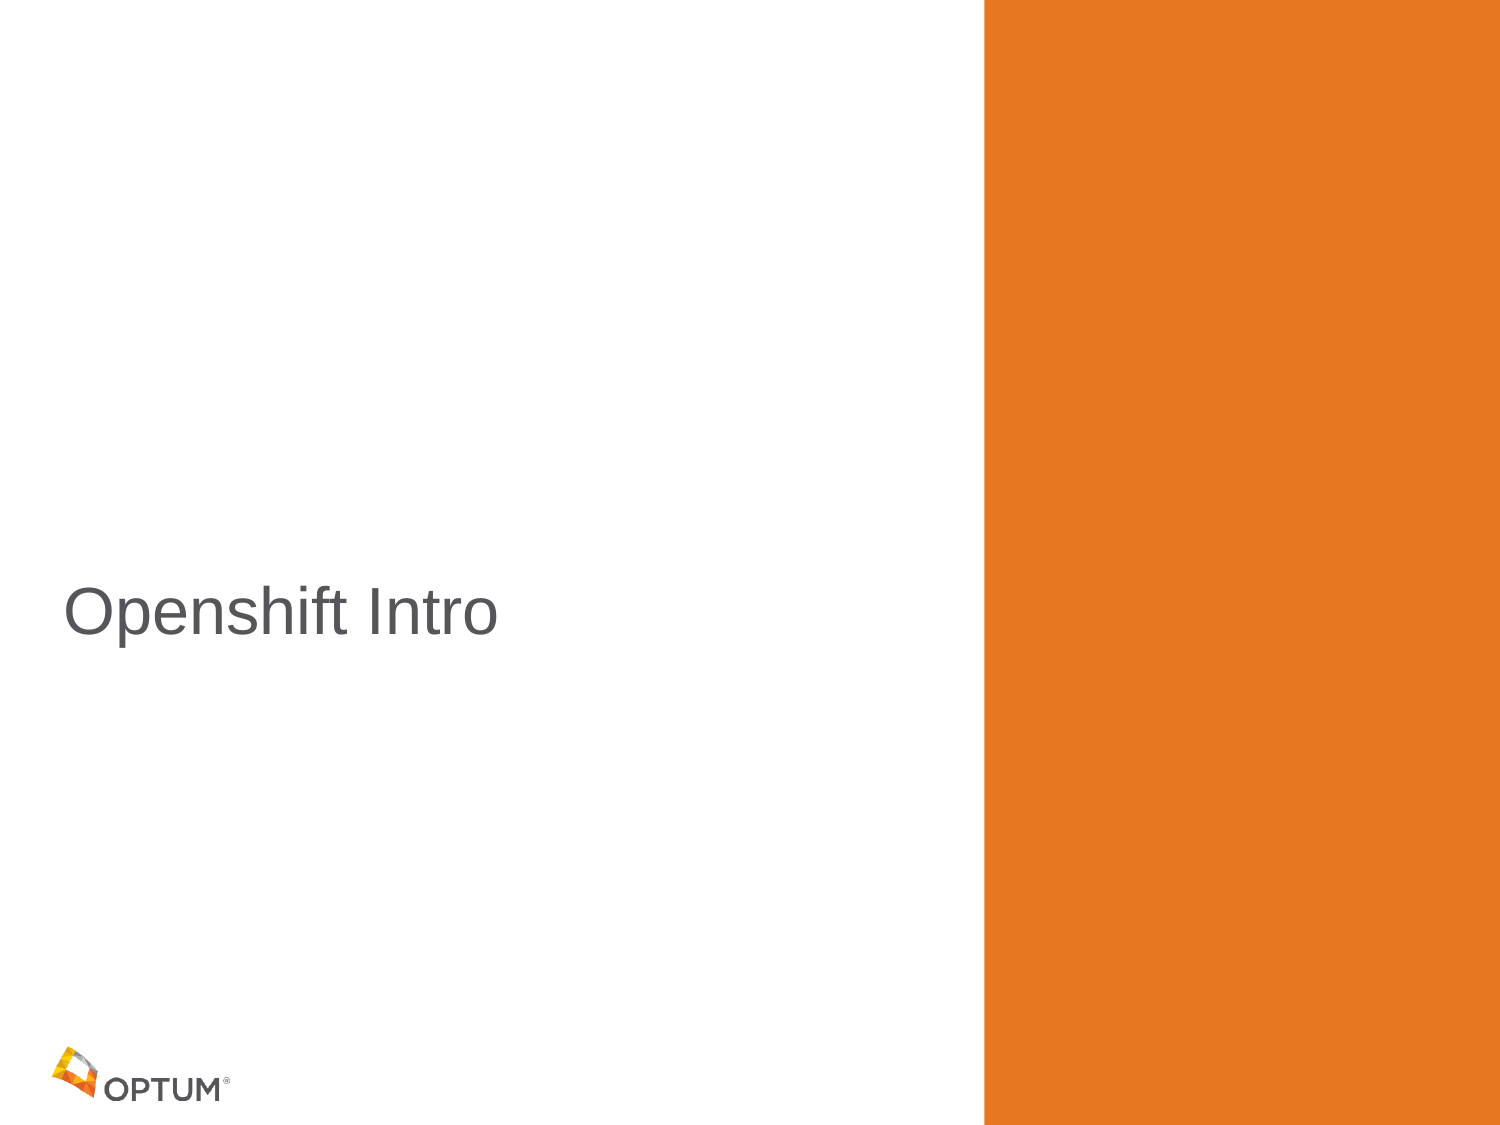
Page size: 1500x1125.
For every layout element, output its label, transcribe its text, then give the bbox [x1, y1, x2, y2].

picture [50, 1044, 231, 1101]
title Openshift Intro [63, 299, 947, 650]
